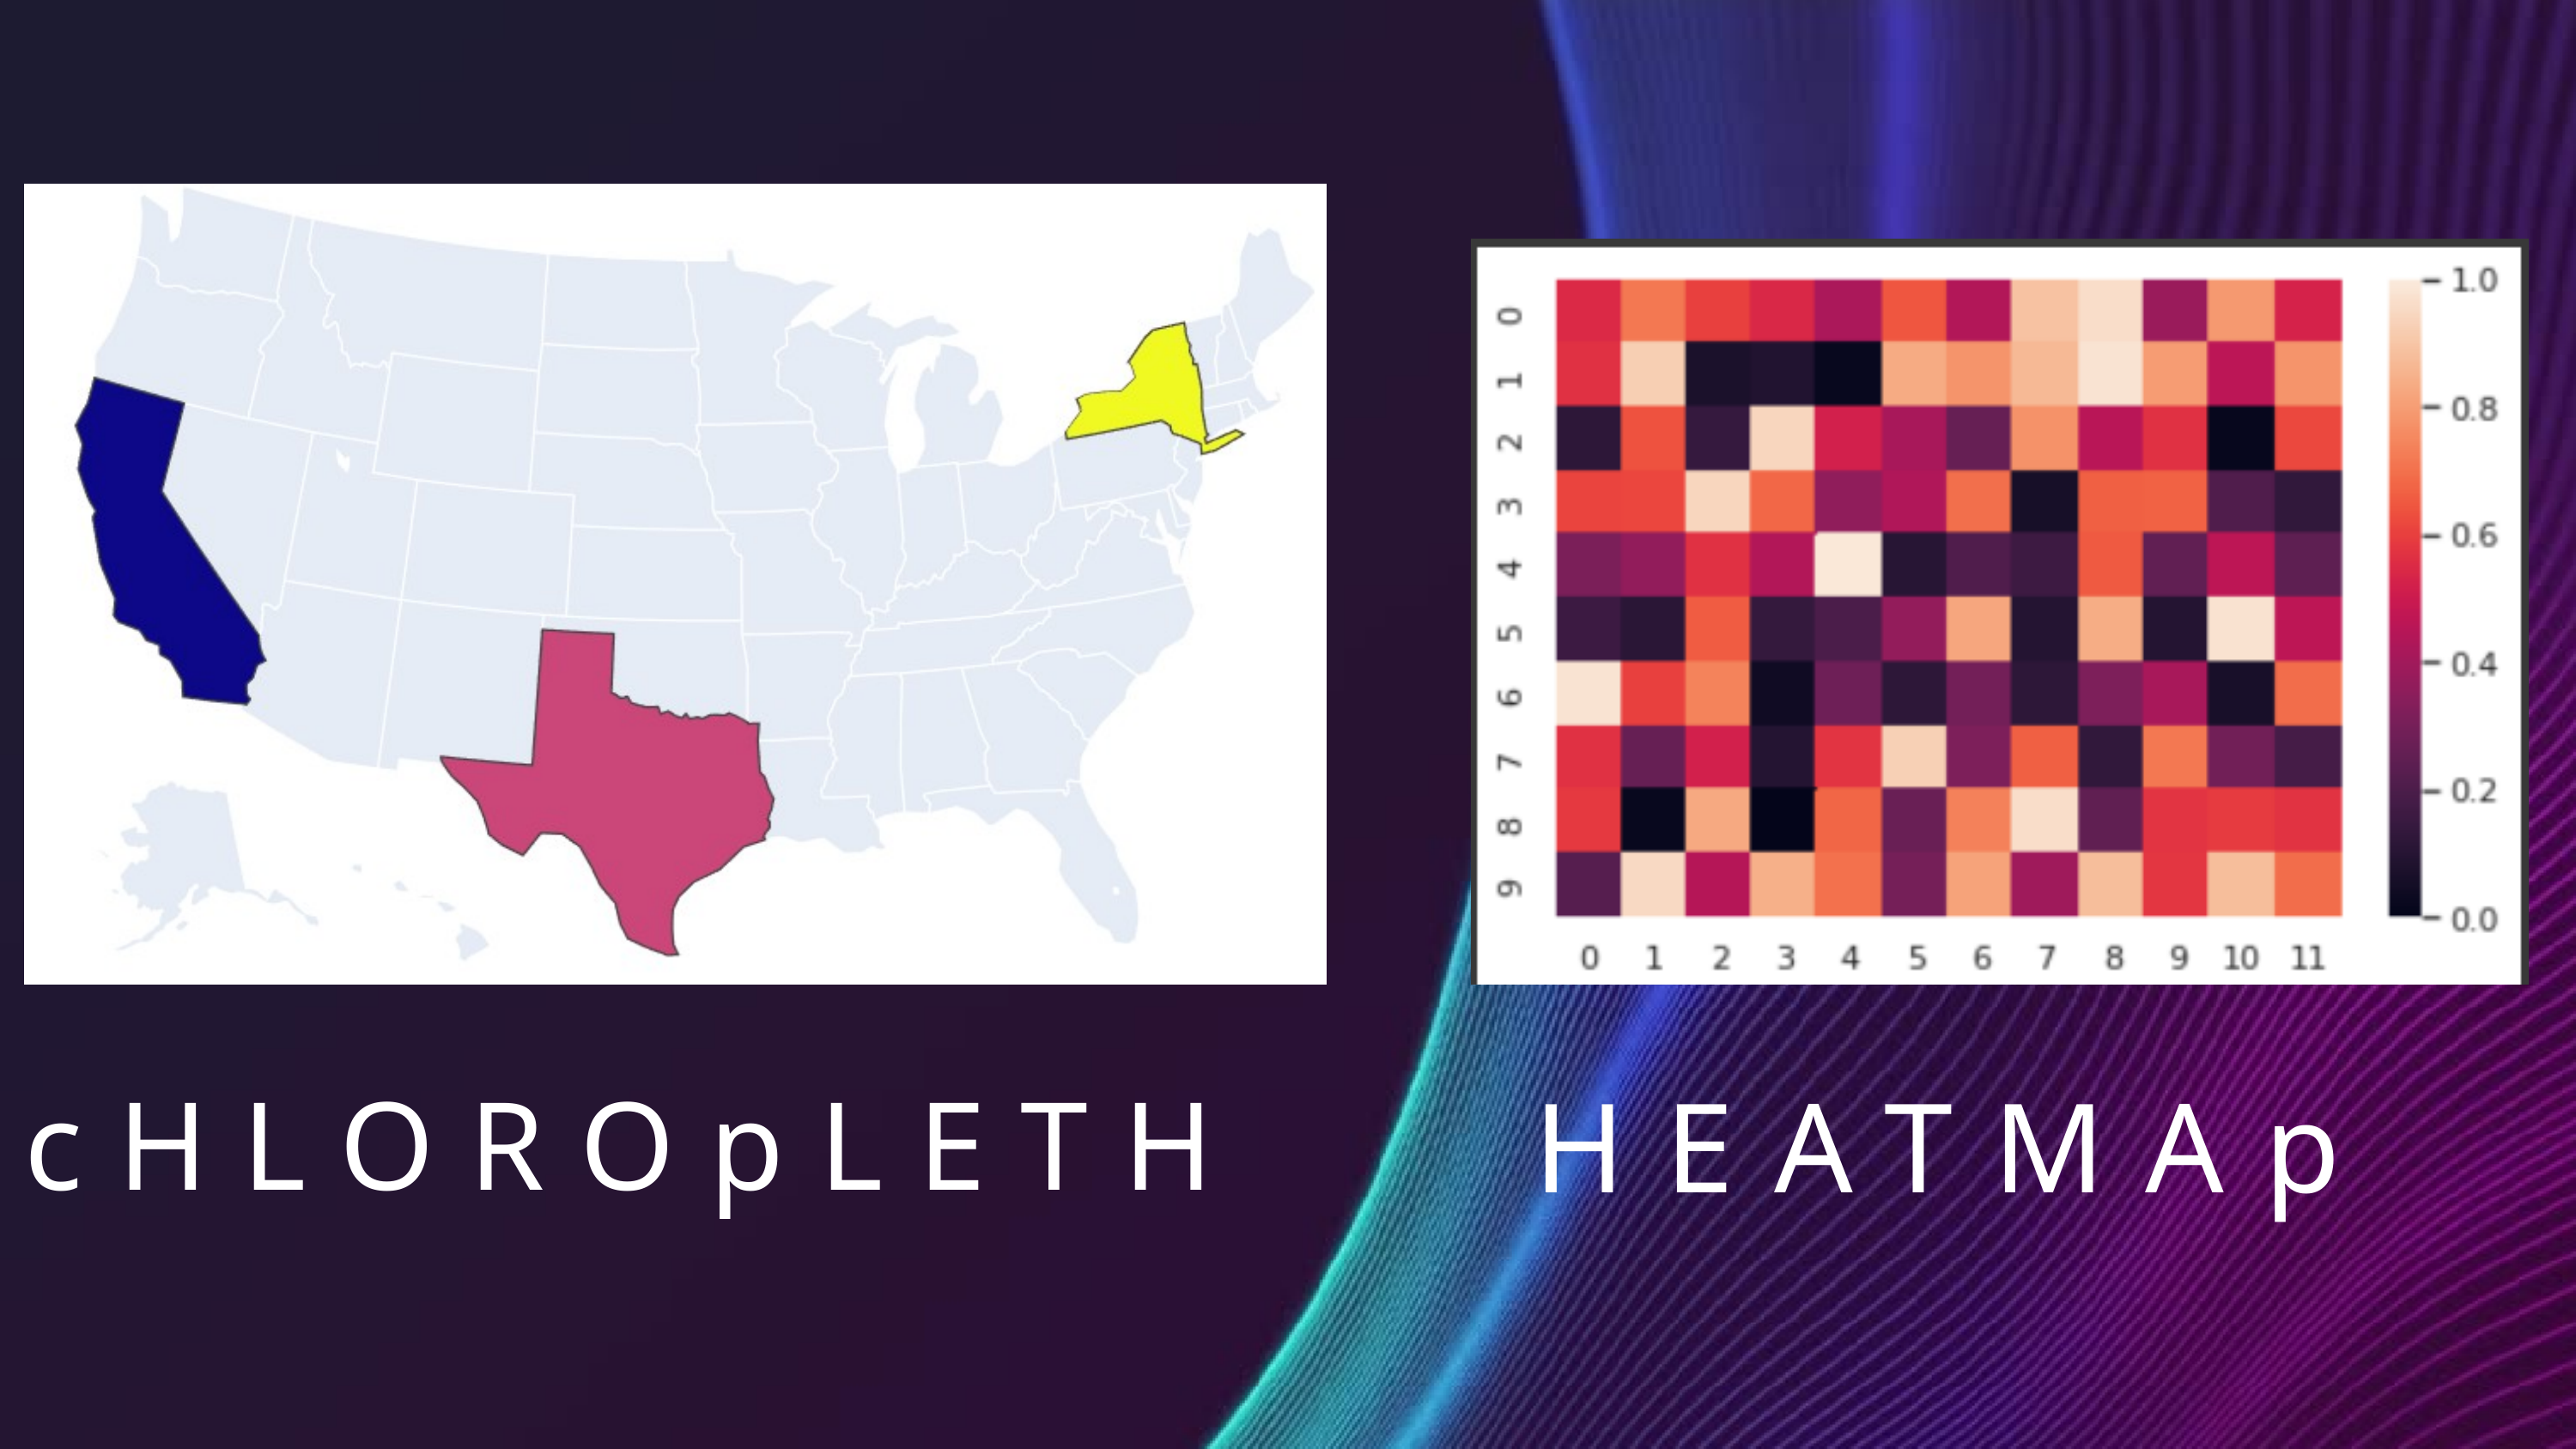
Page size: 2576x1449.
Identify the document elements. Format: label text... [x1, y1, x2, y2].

picture [0, 0, 2576, 1449]
text_box HEATMAp [1532, 1067, 2402, 1218]
text_box cHLOROpLETH [22, 1067, 1285, 1216]
